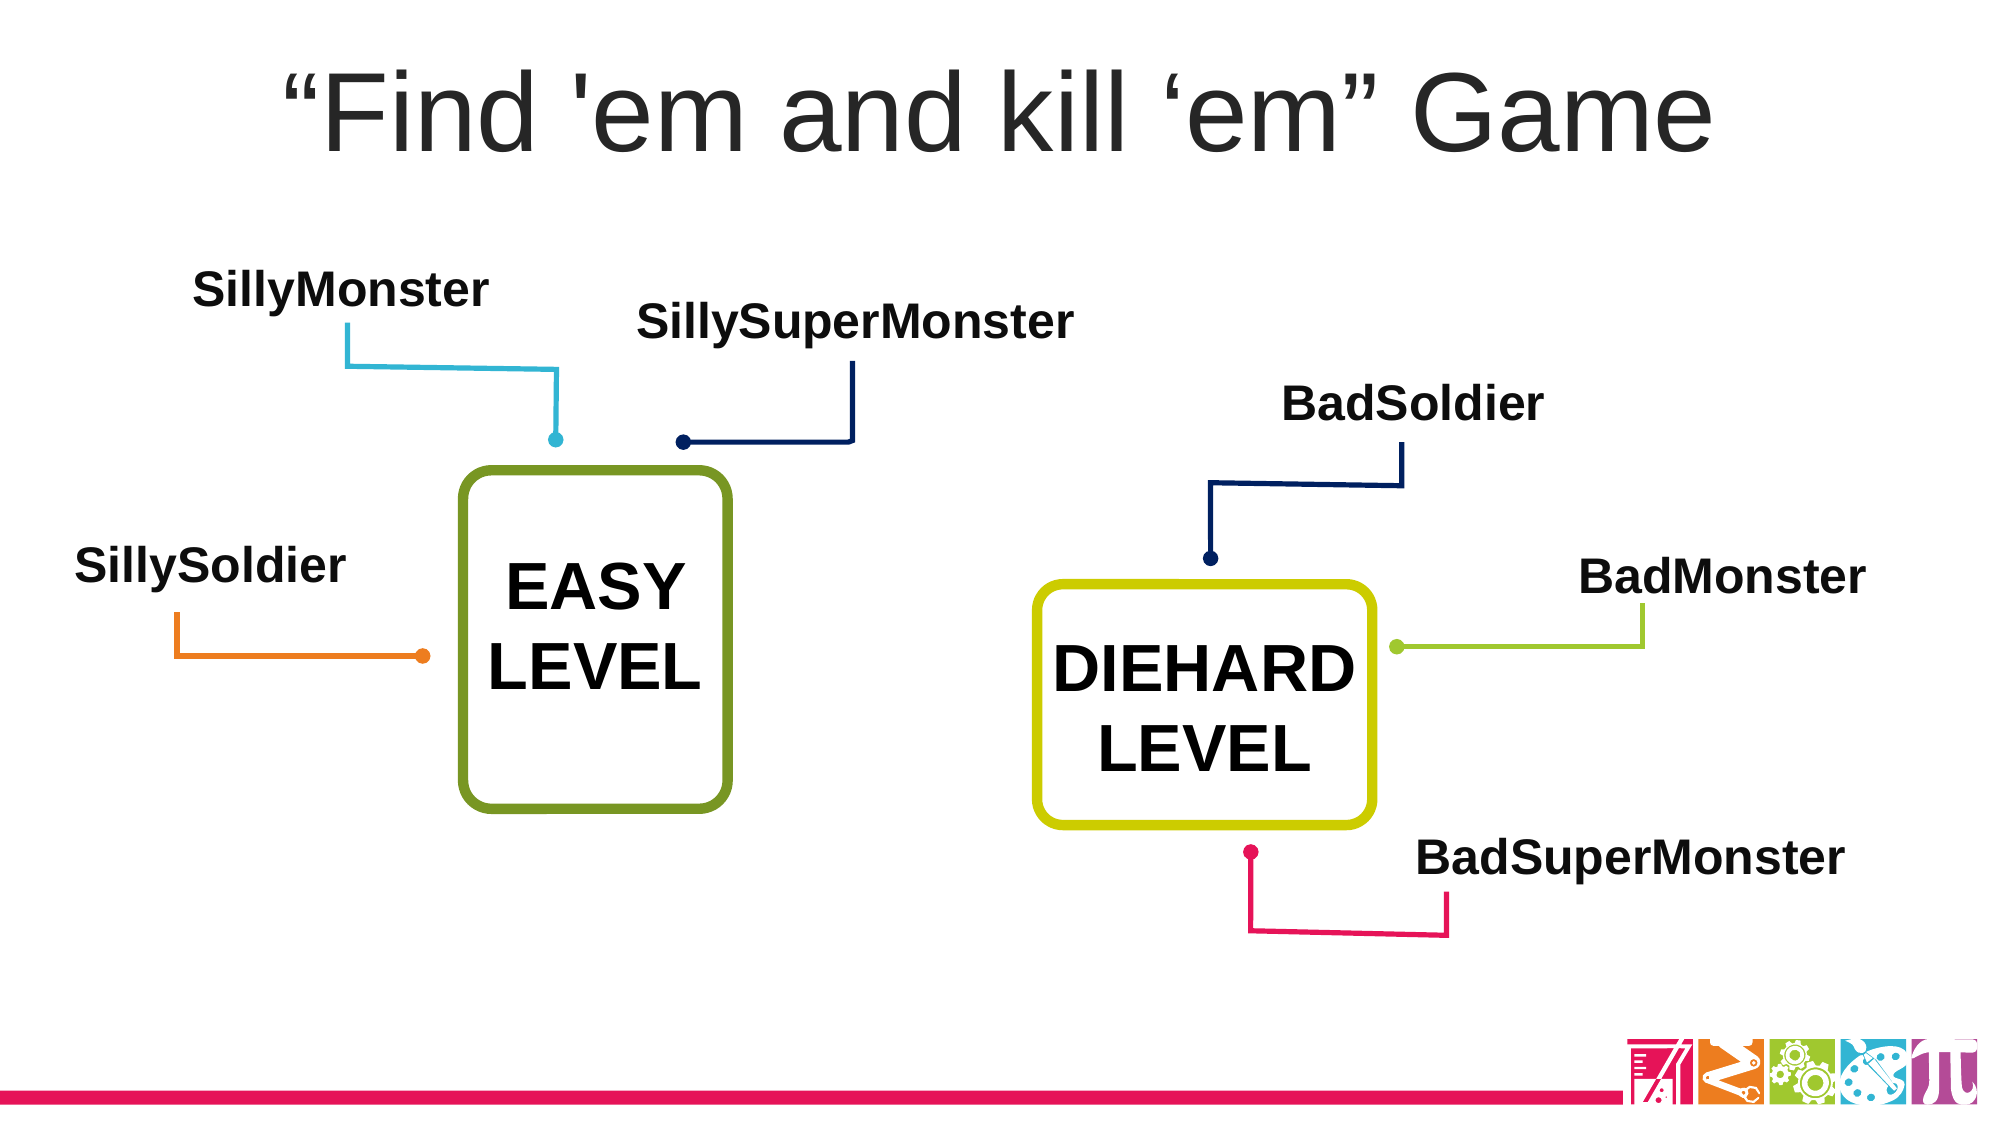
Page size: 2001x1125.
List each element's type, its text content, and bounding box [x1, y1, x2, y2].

text_box SillySoldier [0, 524, 365, 600]
text_box [176, 612, 429, 663]
list “Find 'em and kill ‘em” Game [50, 55, 1950, 175]
text_box [346, 325, 562, 446]
text_box SillySuperMonster [525, 281, 1093, 356]
text_box SillyMonster [0, 249, 508, 325]
text_box BadMonster [1560, 536, 2000, 612]
text_box [1390, 612, 1644, 653]
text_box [1024, 584, 1385, 826]
text_box [1204, 442, 1403, 565]
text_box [456, 470, 735, 809]
text_box BadSuperMonster [1398, 817, 1966, 893]
text_box [677, 360, 854, 449]
text_box BadSoldier [1263, 362, 1831, 438]
text_box [1244, 845, 1448, 937]
